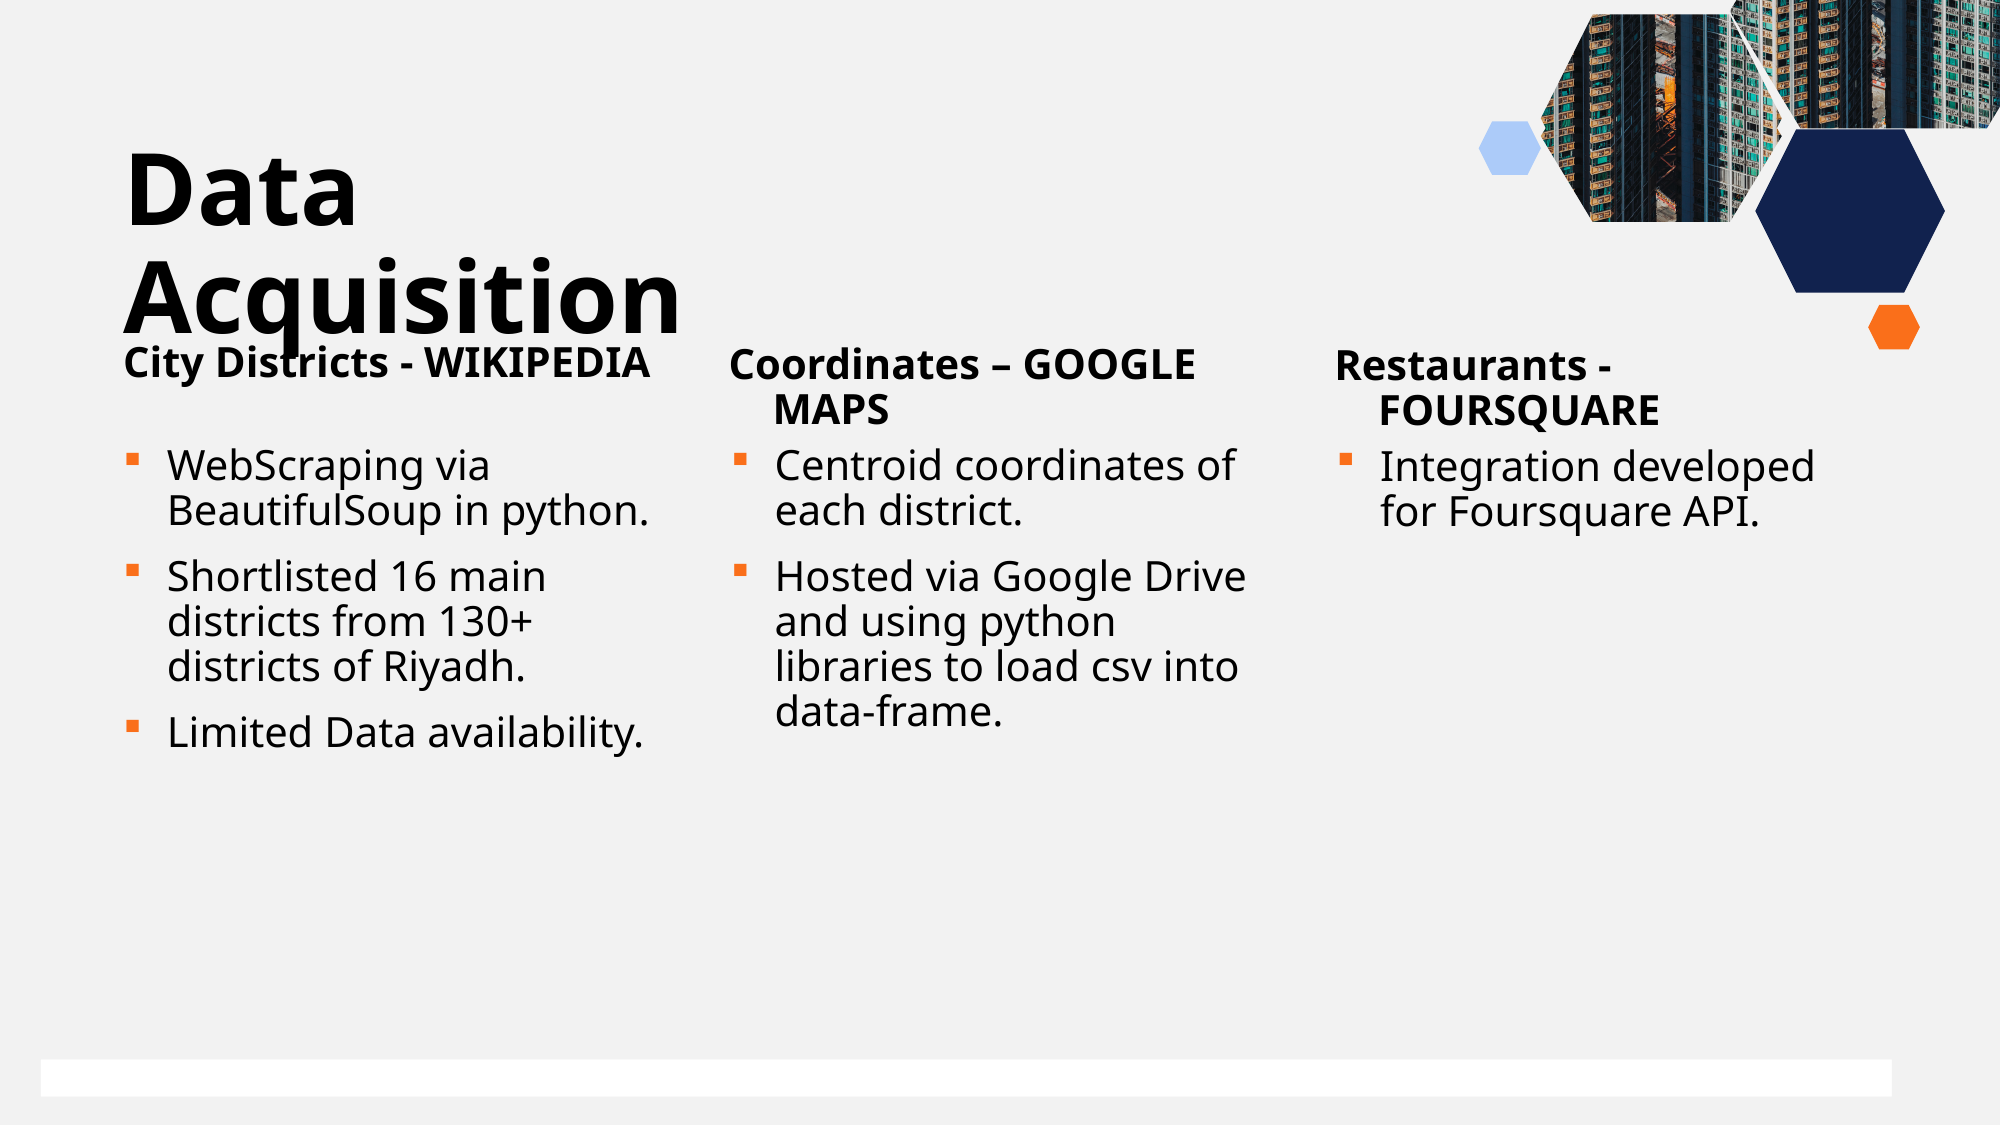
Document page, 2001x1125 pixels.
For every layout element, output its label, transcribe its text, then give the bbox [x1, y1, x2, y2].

list City Districts - WIKIPEDIA [108, 334, 679, 407]
list Integration developed for Foursquare API. [1321, 437, 1892, 920]
list Centroid coordinates of each district. Hosted via Google Drive and using python libraries to load csv into data-frame. [716, 437, 1286, 919]
list WebScraping via BeautifulSoup in python. Shortlisted 16 main districts from 130+ districts of Riyadh. Limited Data availability. [108, 437, 679, 919]
list Coordinates – GOOGLE MAPS [713, 336, 1284, 408]
title Data Acquisition [108, 132, 920, 269]
list Restaurants - FOURSQUARE [1319, 336, 1890, 409]
picture [1540, 0, 2000, 223]
